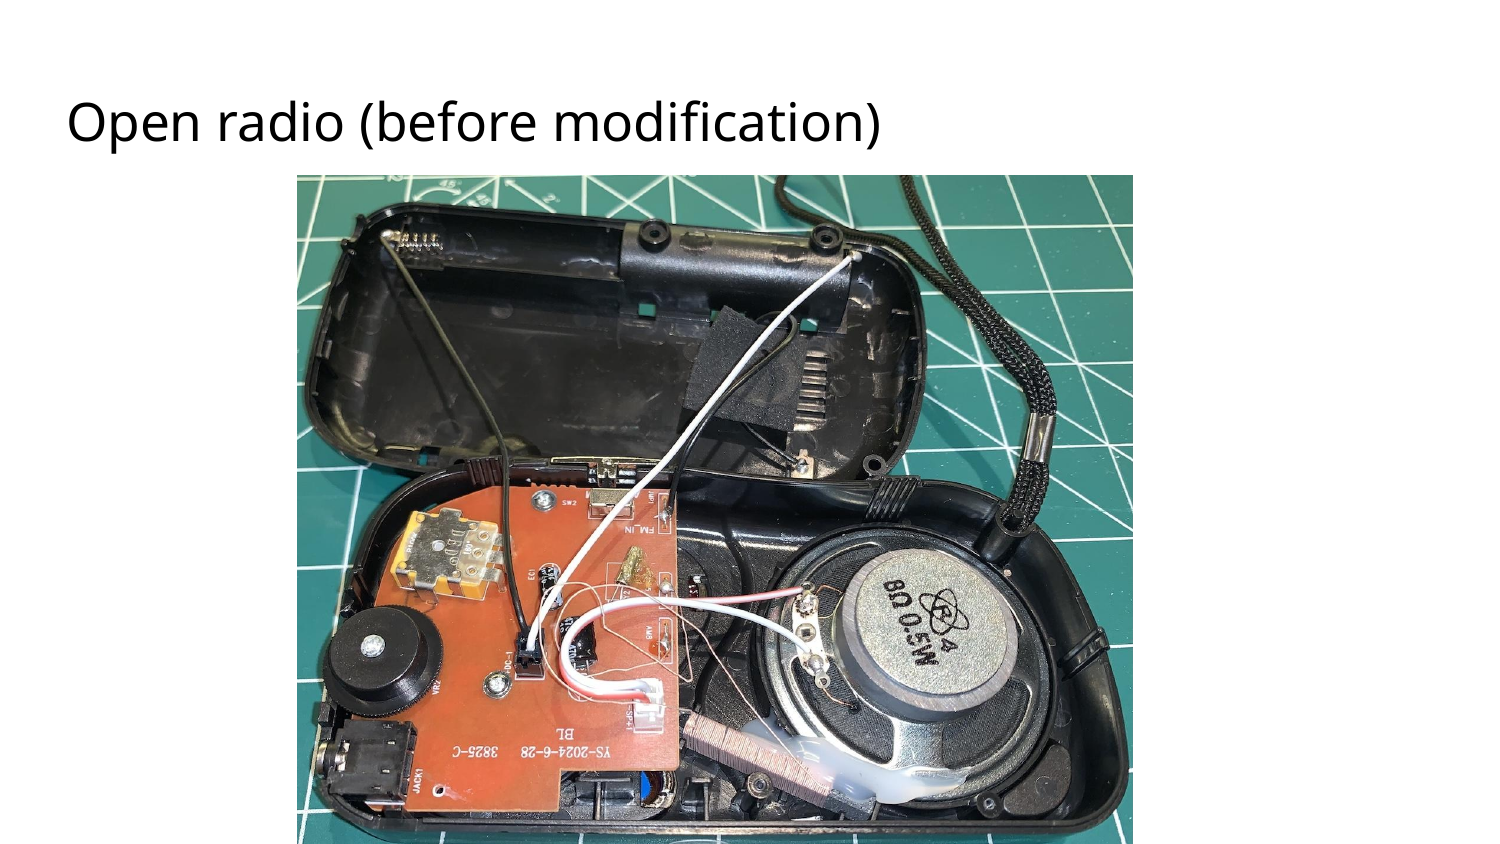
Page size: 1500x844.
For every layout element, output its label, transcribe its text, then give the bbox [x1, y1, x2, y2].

title Open radio (before modification) [51, 72, 1449, 167]
picture [297, 175, 1133, 844]
